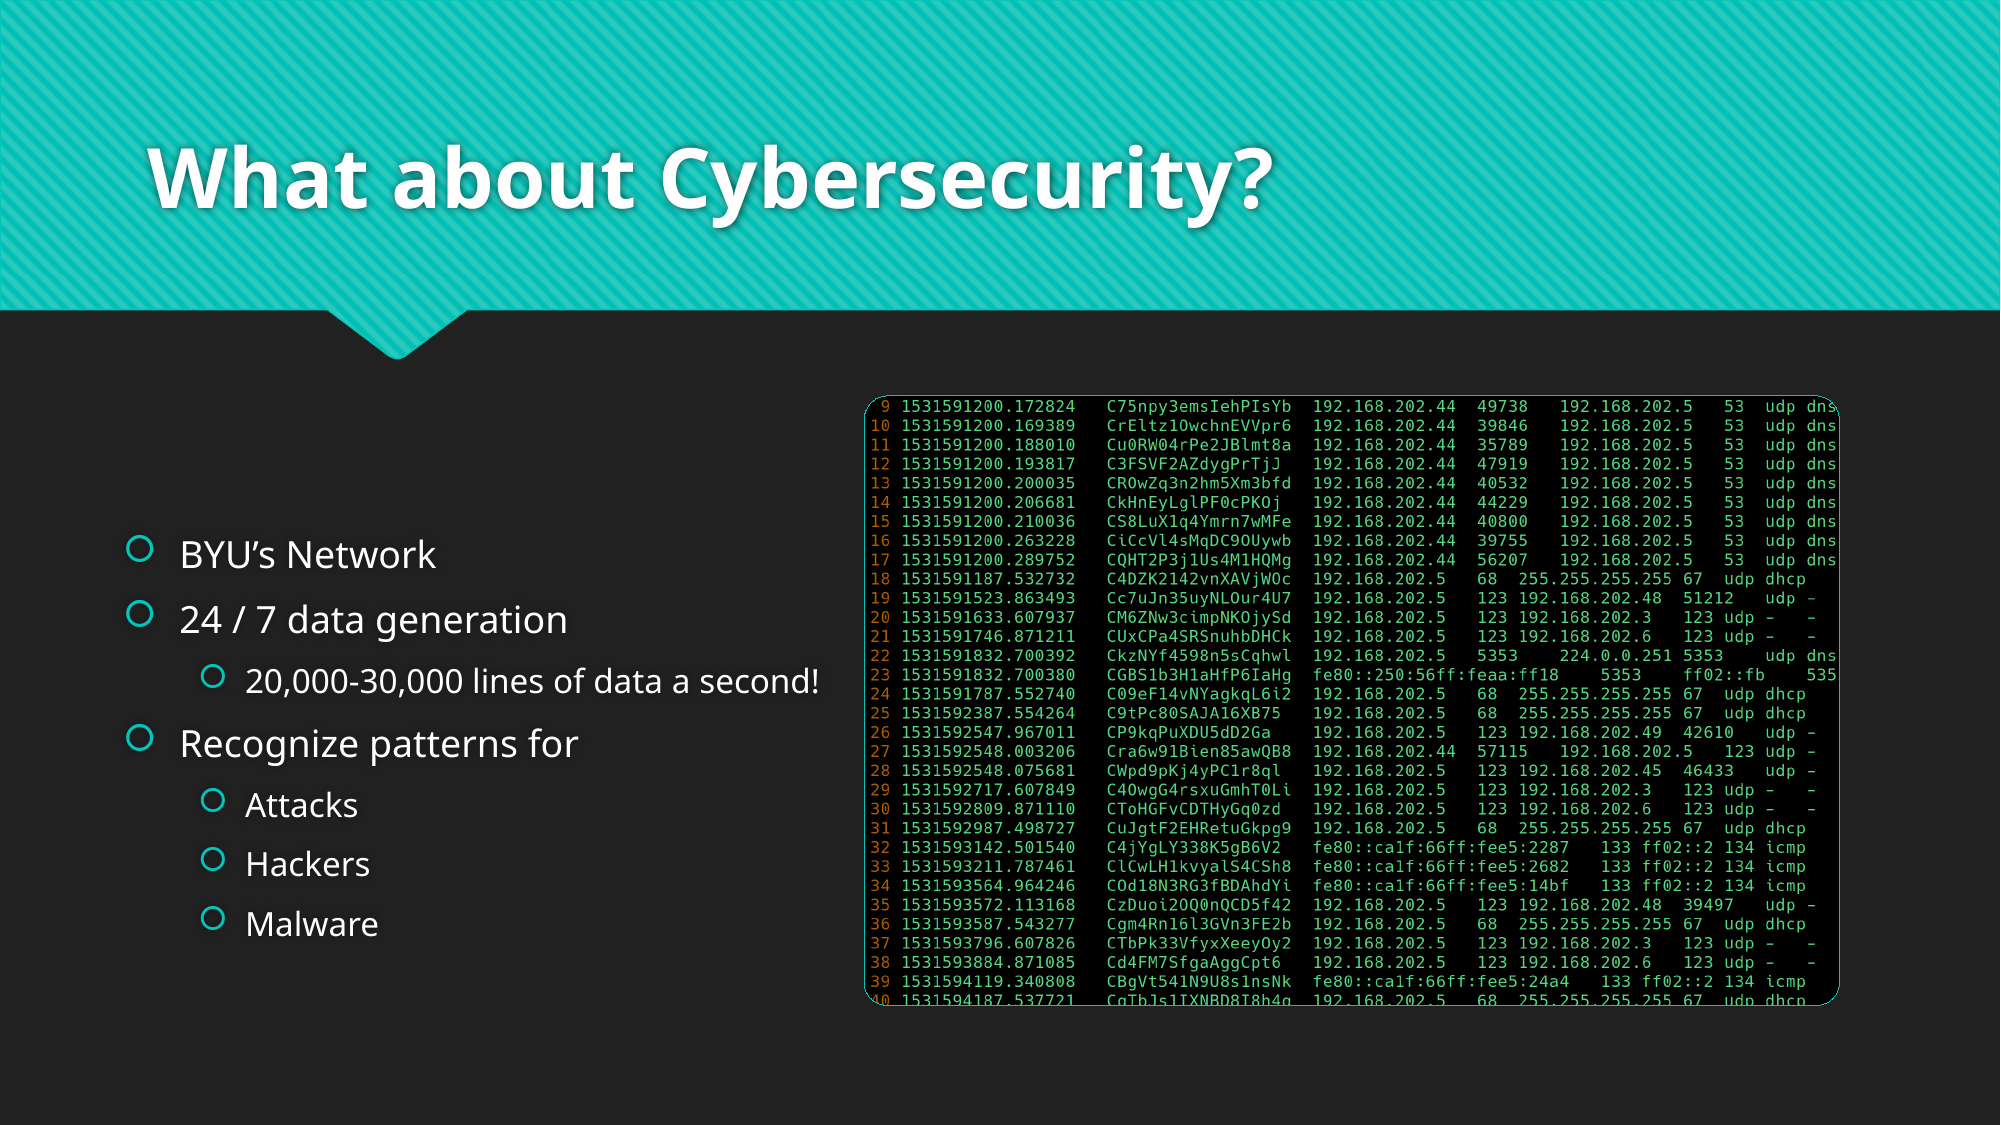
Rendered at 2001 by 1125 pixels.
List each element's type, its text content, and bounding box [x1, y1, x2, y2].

title What about Cybersecurity? [132, 73, 1868, 233]
list BYU’s Network 24 / 7 data generation 20,000-30,000 lines of data a second! Recognize patterns for Attacks Hackers Malware [108, 436, 852, 1038]
picture [863, 395, 1840, 1006]
